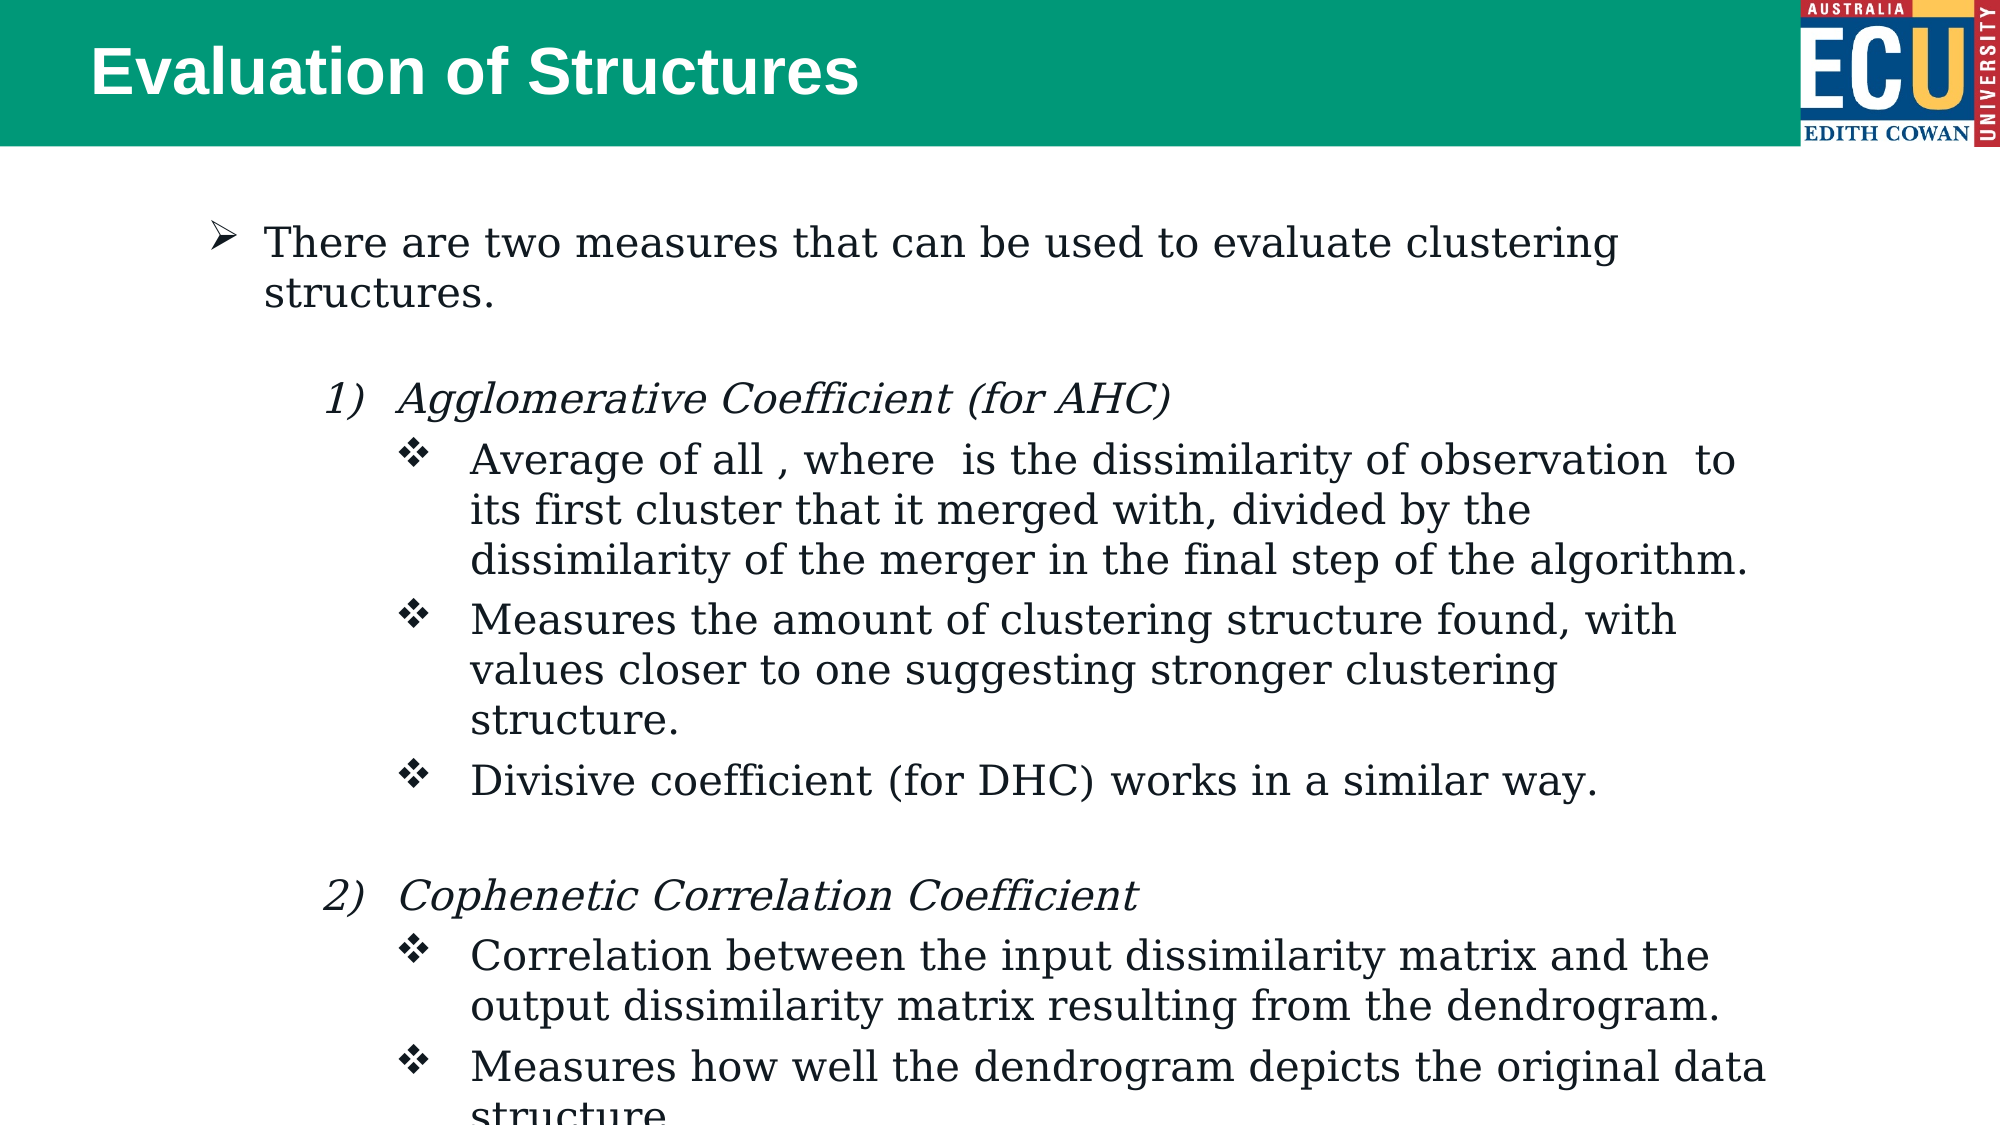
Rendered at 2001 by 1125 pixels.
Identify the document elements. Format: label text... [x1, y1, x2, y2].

picture [1801, 0, 2000, 147]
title Evaluation of Structures [75, 0, 1801, 147]
